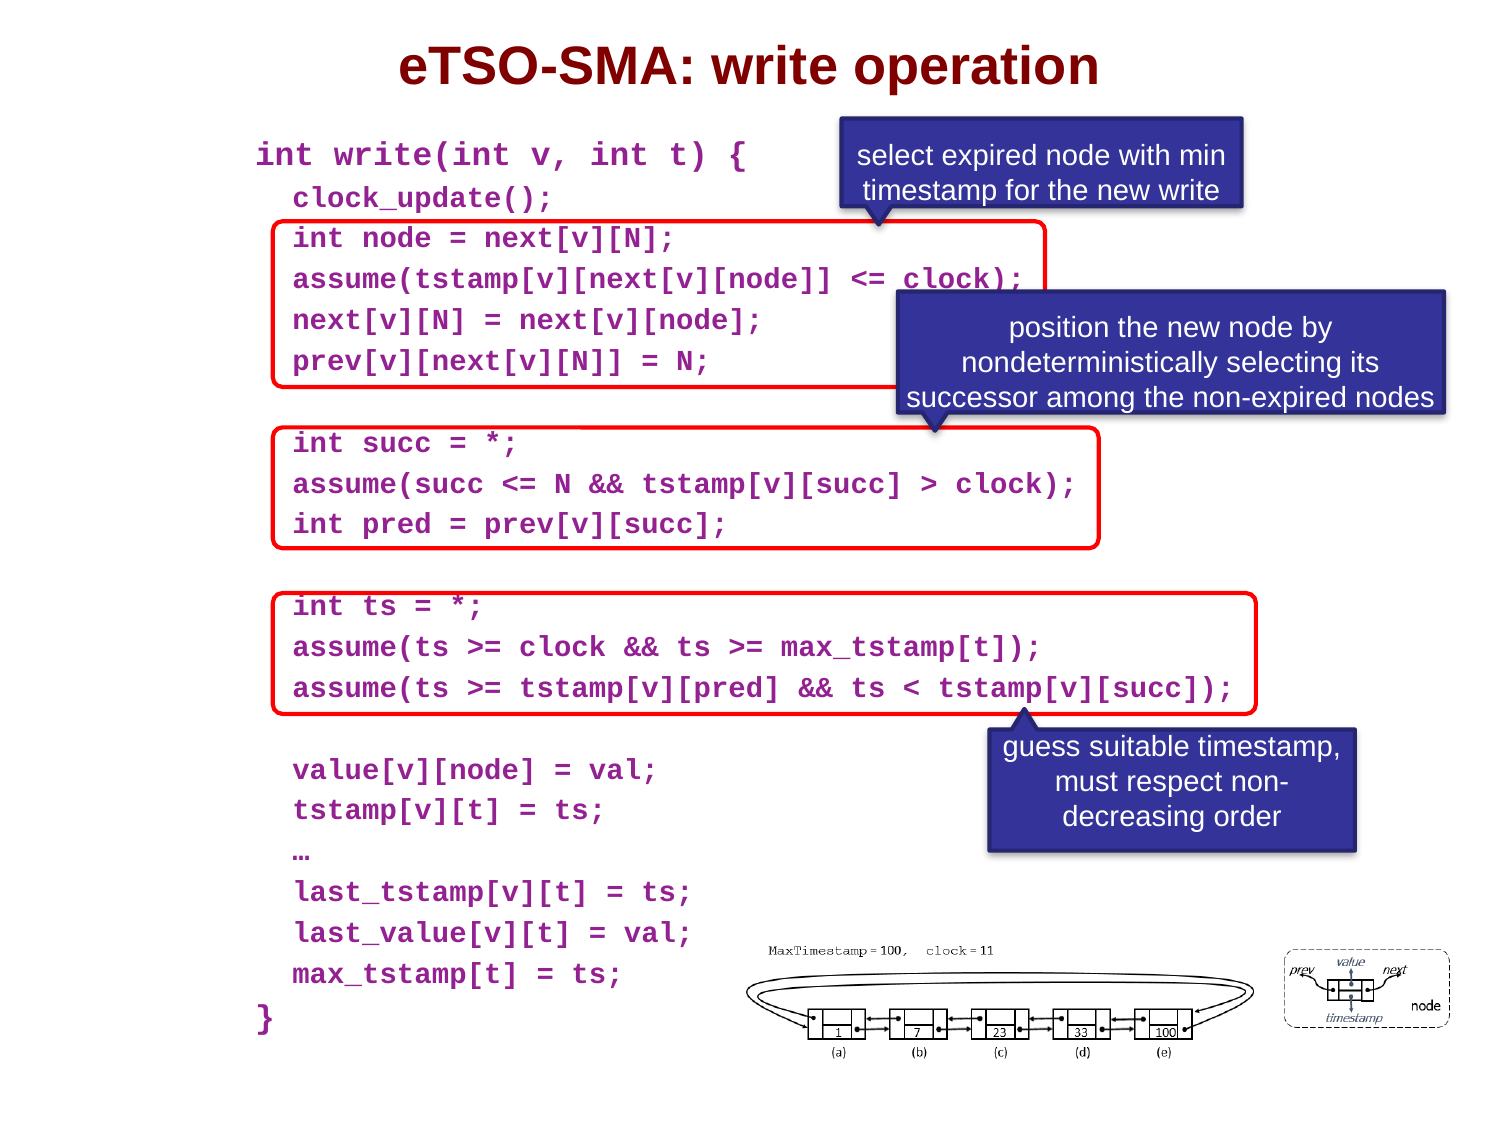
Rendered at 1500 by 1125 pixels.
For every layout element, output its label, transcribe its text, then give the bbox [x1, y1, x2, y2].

text_box position the new node by nondeterministically selecting its successor among the non-expired nodes [897, 291, 1444, 431]
list int write(int v, int t) { clock_update(); int node = next[v][N]; assume(tstamp[v][next[v][node]] <= clock); next[v][N] = next[v][node]; prev[v][next[v][N]] = N; int succ = *; assume(succ <= N && tstamp[v][succ] > clock); int pred = prev[v][succ]; int ts = *; assume(ts >= clock && ts >= max_tstamp[t]); assume(ts >= tstamp[v][pred] && ts < tstamp[v][succ]); value[v][node] = val; tstamp[v][t] = ts; … last_tstamp[v][t] = ts; last_value[v][t] = val; max_tstamp[t] = ts; } [247, 124, 1253, 1084]
picture [744, 941, 1455, 1068]
text_box [272, 593, 1256, 714]
title eTSO-SMA: write operation [0, 0, 1500, 126]
text_box select expired node with min timestamp for the new write [841, 118, 1242, 225]
text_box [272, 427, 1099, 549]
text_box [272, 221, 1046, 387]
text_box guess suitable timestamp, must respect non-decreasing order [989, 708, 1355, 851]
